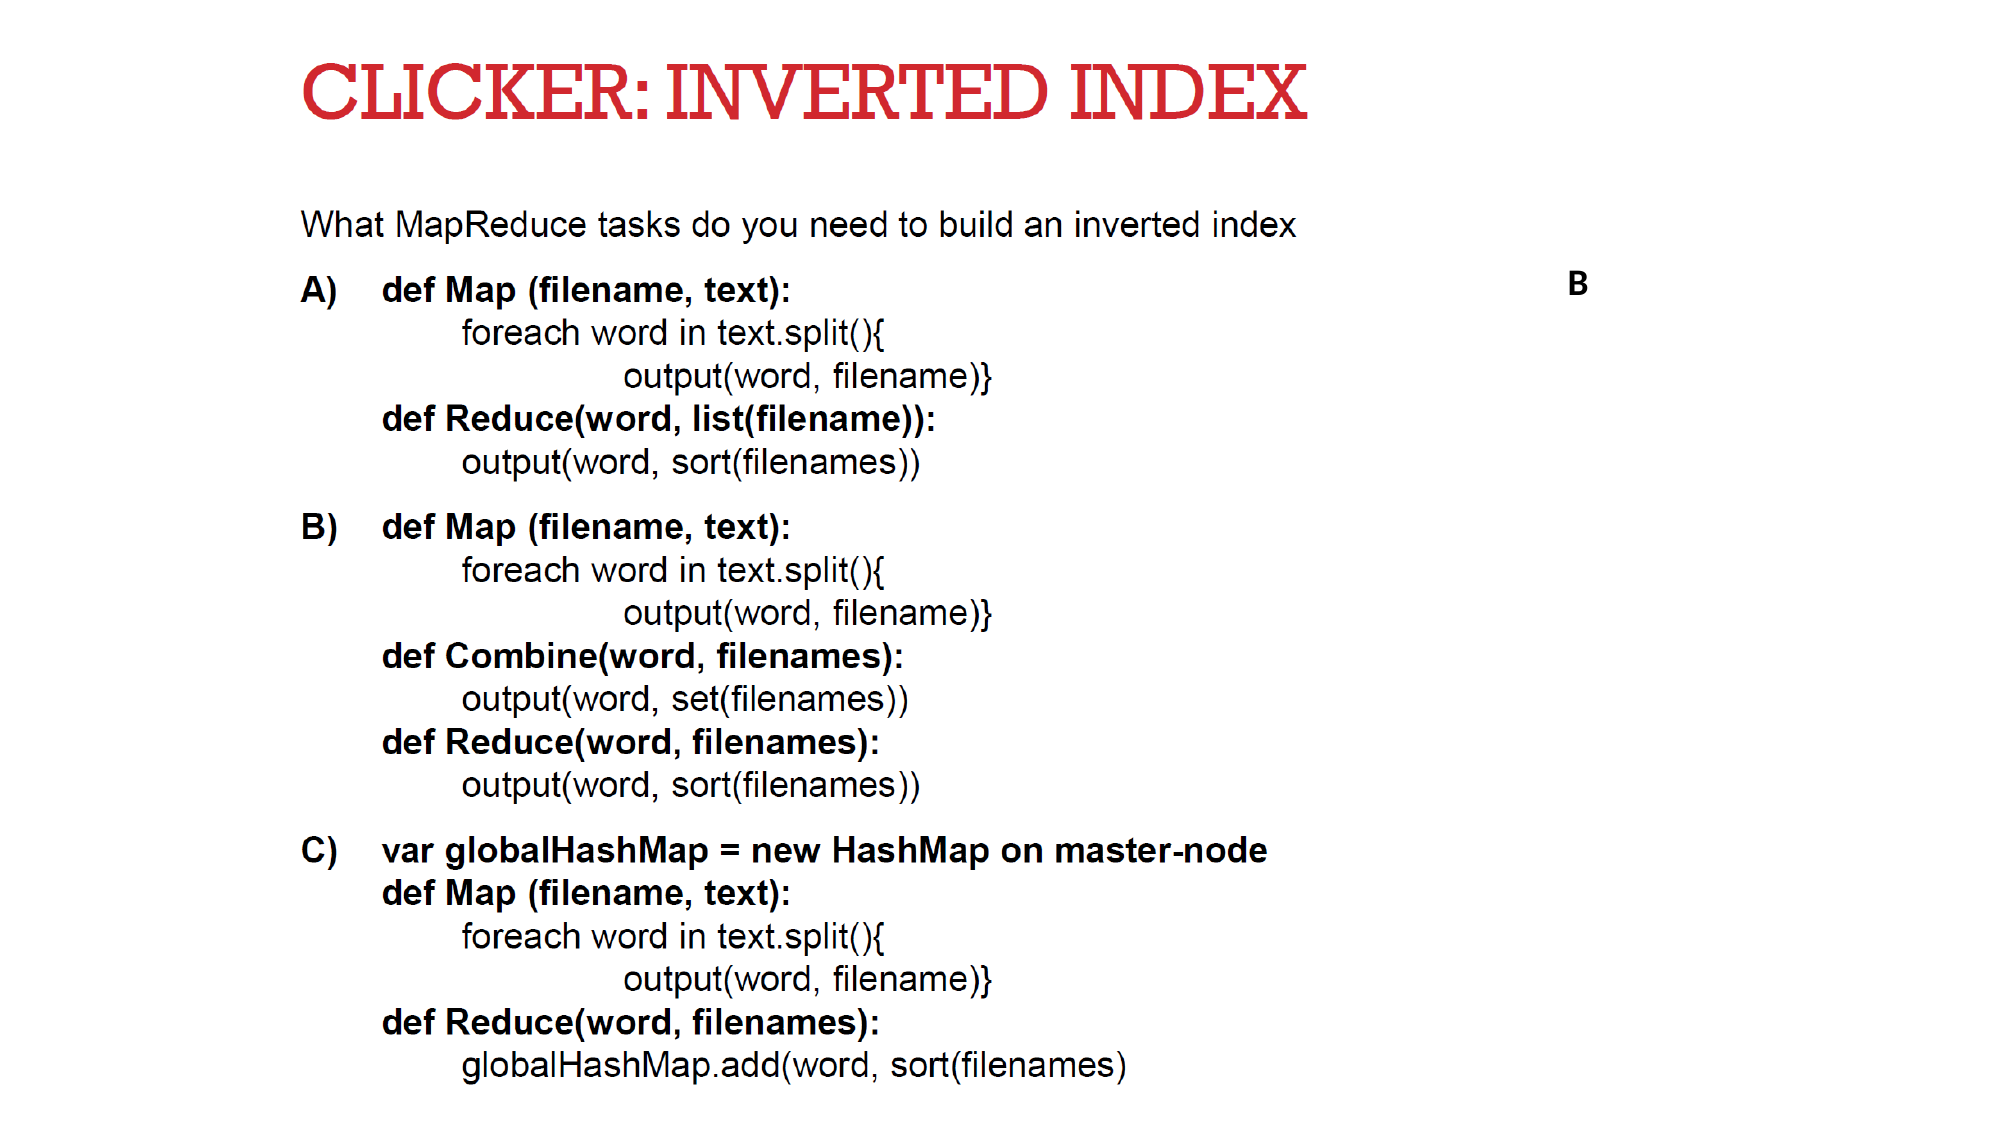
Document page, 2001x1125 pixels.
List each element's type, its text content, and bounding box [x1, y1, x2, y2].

text_box B [1552, 250, 1975, 311]
picture [267, 38, 1447, 1125]
